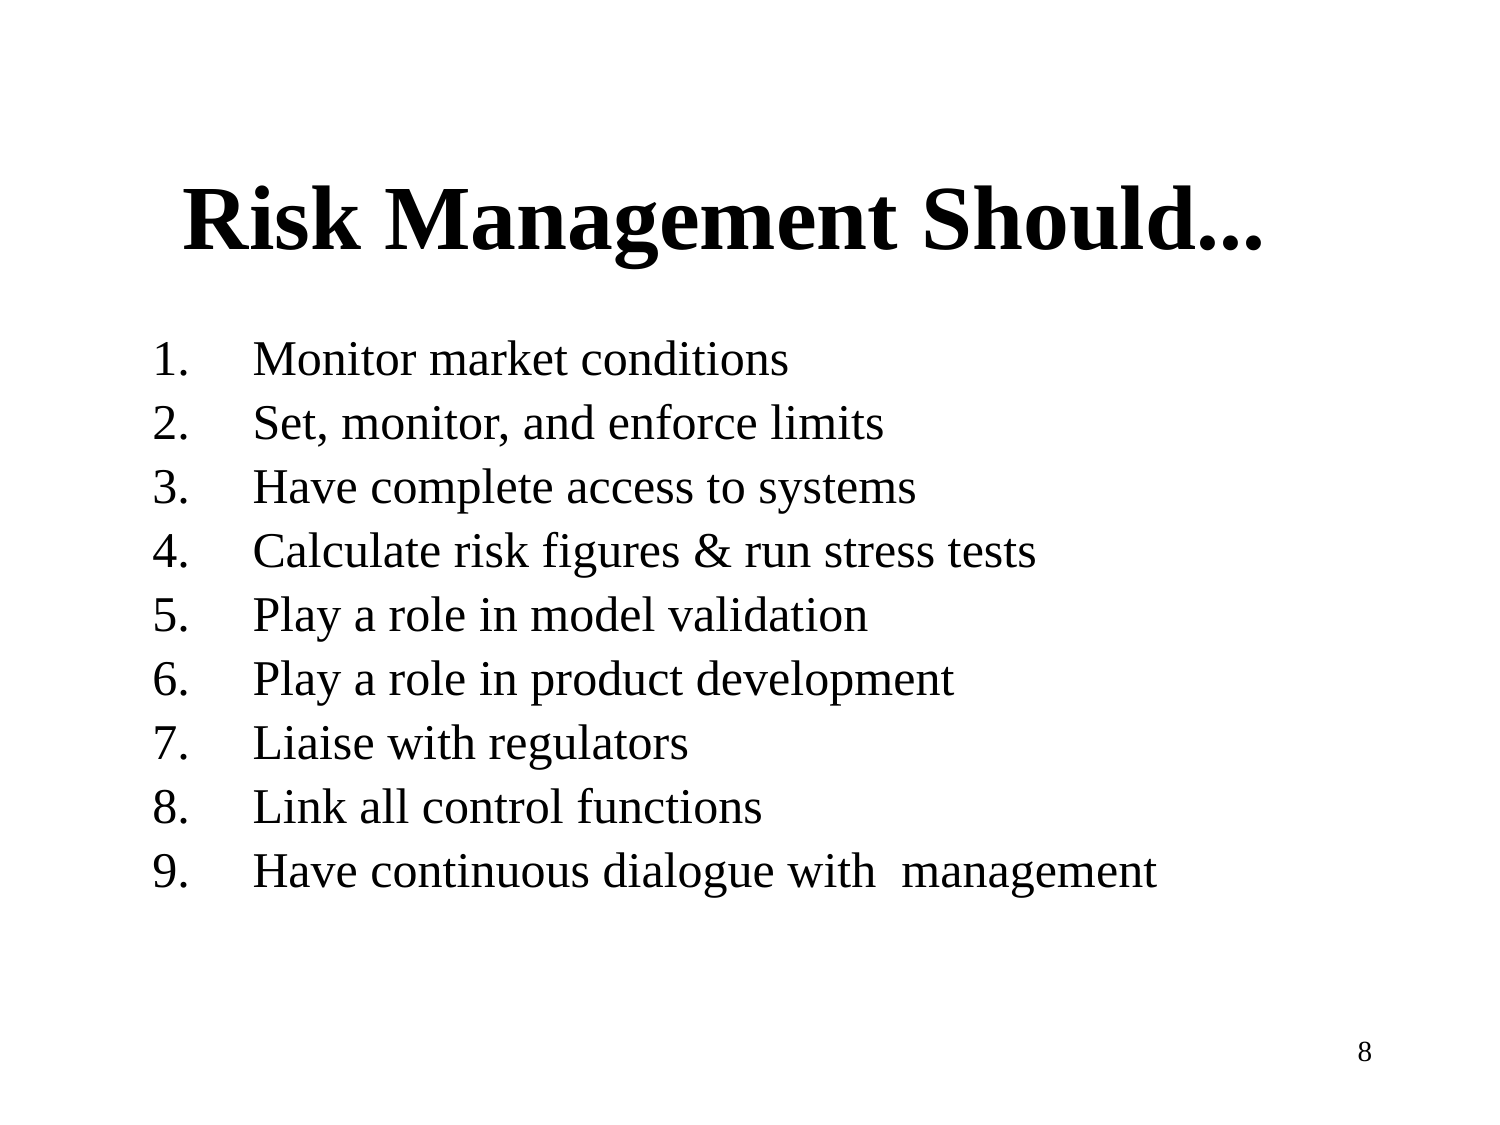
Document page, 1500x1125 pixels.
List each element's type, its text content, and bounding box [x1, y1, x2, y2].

list Monitor market conditions Set, monitor, and enforce limits Have complete access to systems Calculate risk figures & run stress tests Play a role in model validation Play a role in product development Liaise with regulators Link all control functions Have continuous dialogue with management [137, 324, 1388, 963]
title Risk Management Should... [124, 137, 1326, 288]
slide_number 8 [1074, 1024, 1388, 1101]
